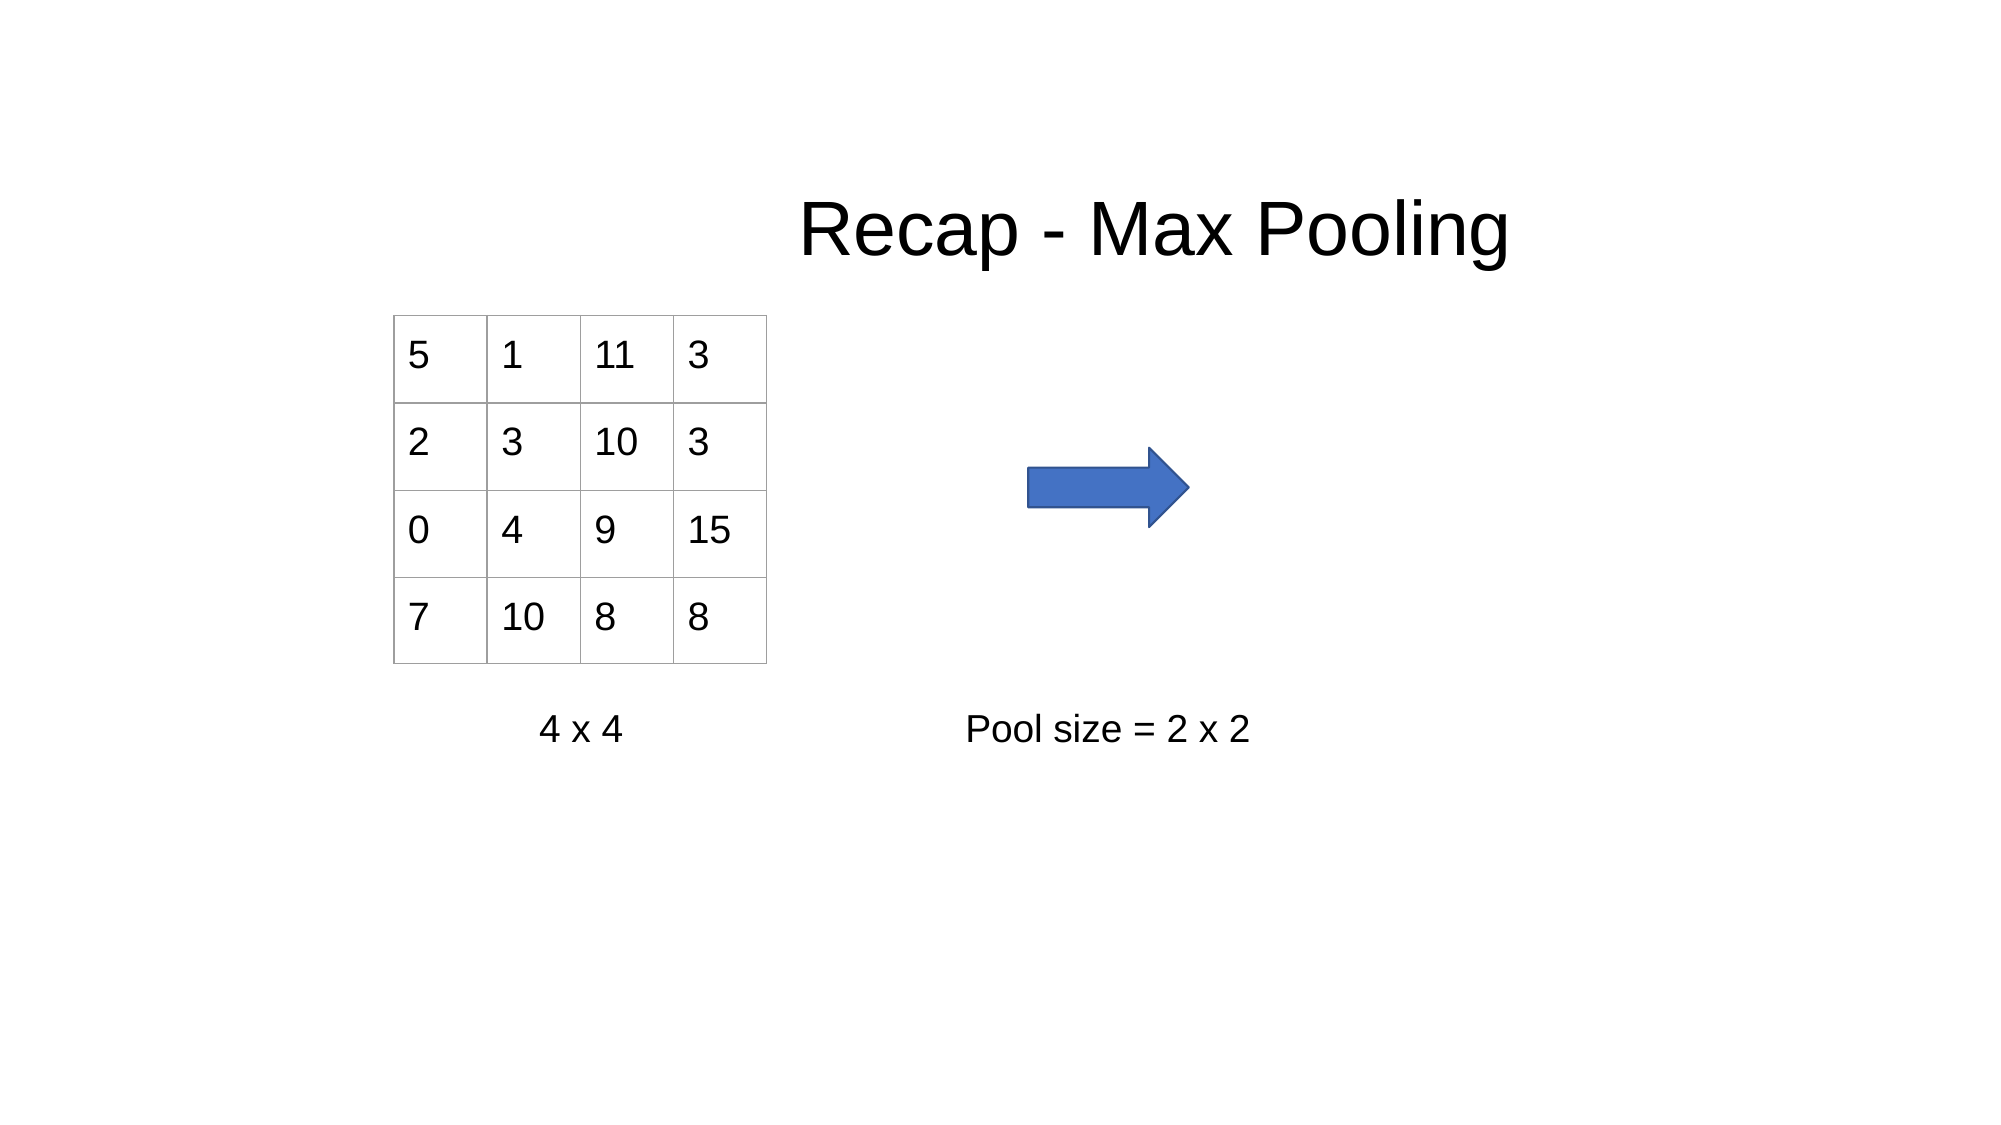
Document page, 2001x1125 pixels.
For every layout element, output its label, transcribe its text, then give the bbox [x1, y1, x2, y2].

table_cell 4 [488, 491, 580, 577]
table_cell 8 [581, 578, 673, 663]
text_box 4 x 4 [536, 701, 627, 751]
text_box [1028, 447, 1190, 528]
table_header 3 [674, 316, 766, 402]
table_header 1 [488, 316, 580, 402]
table_header 5 [395, 316, 486, 402]
table_header 11 [581, 316, 673, 402]
table_cell 0 [395, 491, 486, 577]
table_cell 7 [395, 578, 486, 663]
table_cell 9 [581, 491, 673, 577]
table_cell 2 [395, 404, 486, 490]
title Recap - Max Pooling [183, 113, 2000, 319]
table_cell 8 [674, 578, 766, 663]
table_cell 15 [674, 491, 766, 577]
table_cell 3 [488, 404, 580, 490]
table_cell 10 [488, 578, 580, 663]
table_cell 3 [674, 404, 766, 490]
text_box Pool size = 2 x 2 [962, 701, 1255, 751]
table_cell 10 [581, 404, 673, 490]
